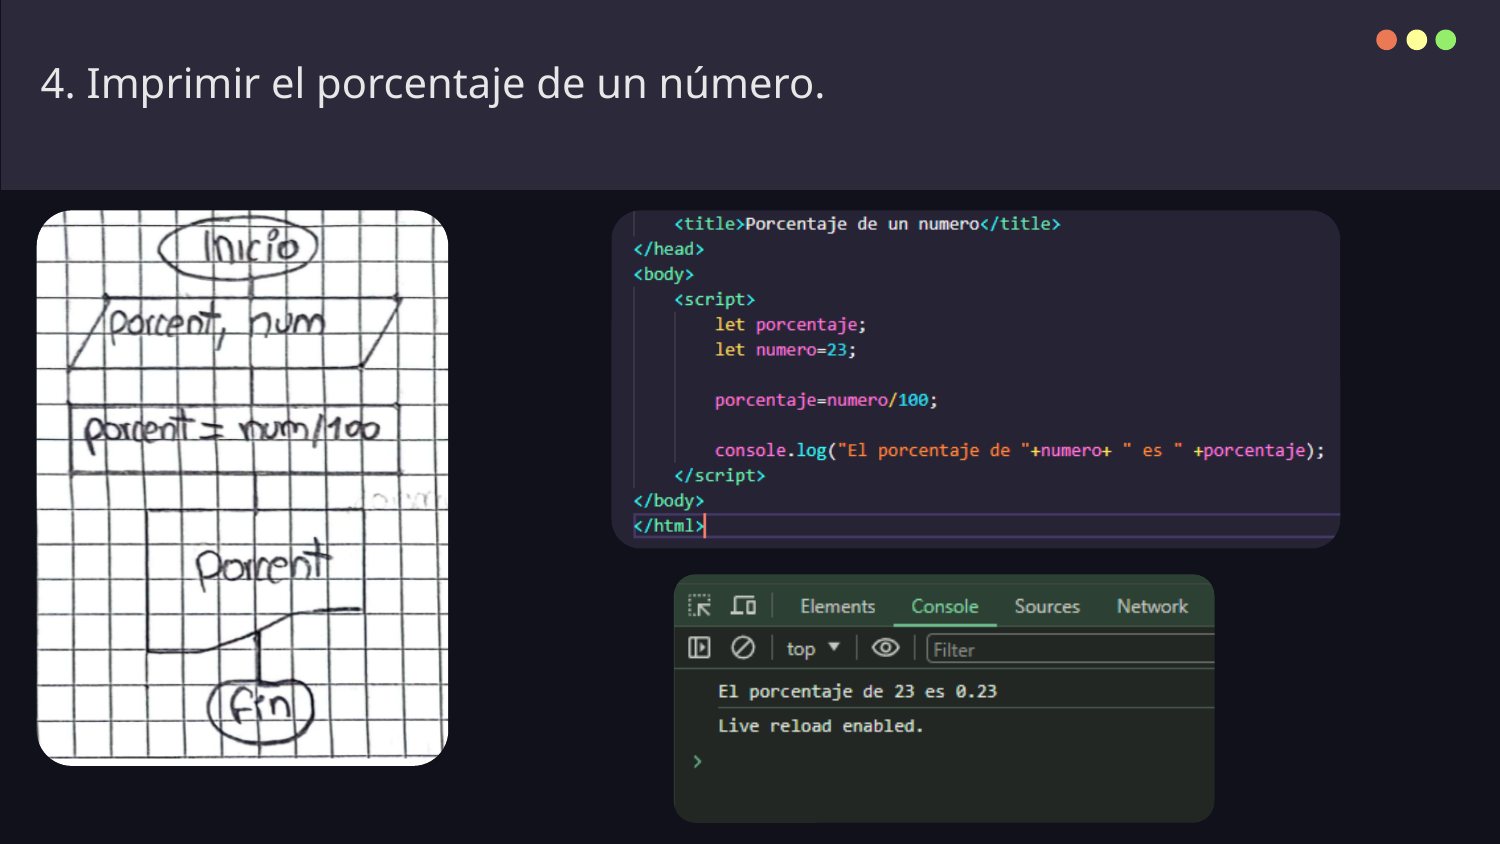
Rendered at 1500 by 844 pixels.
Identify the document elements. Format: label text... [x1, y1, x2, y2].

picture [611, 210, 1341, 549]
text_box 4. Imprimir el porcentaje de un número. [25, 34, 1290, 118]
picture [673, 574, 1215, 823]
picture [36, 210, 449, 767]
